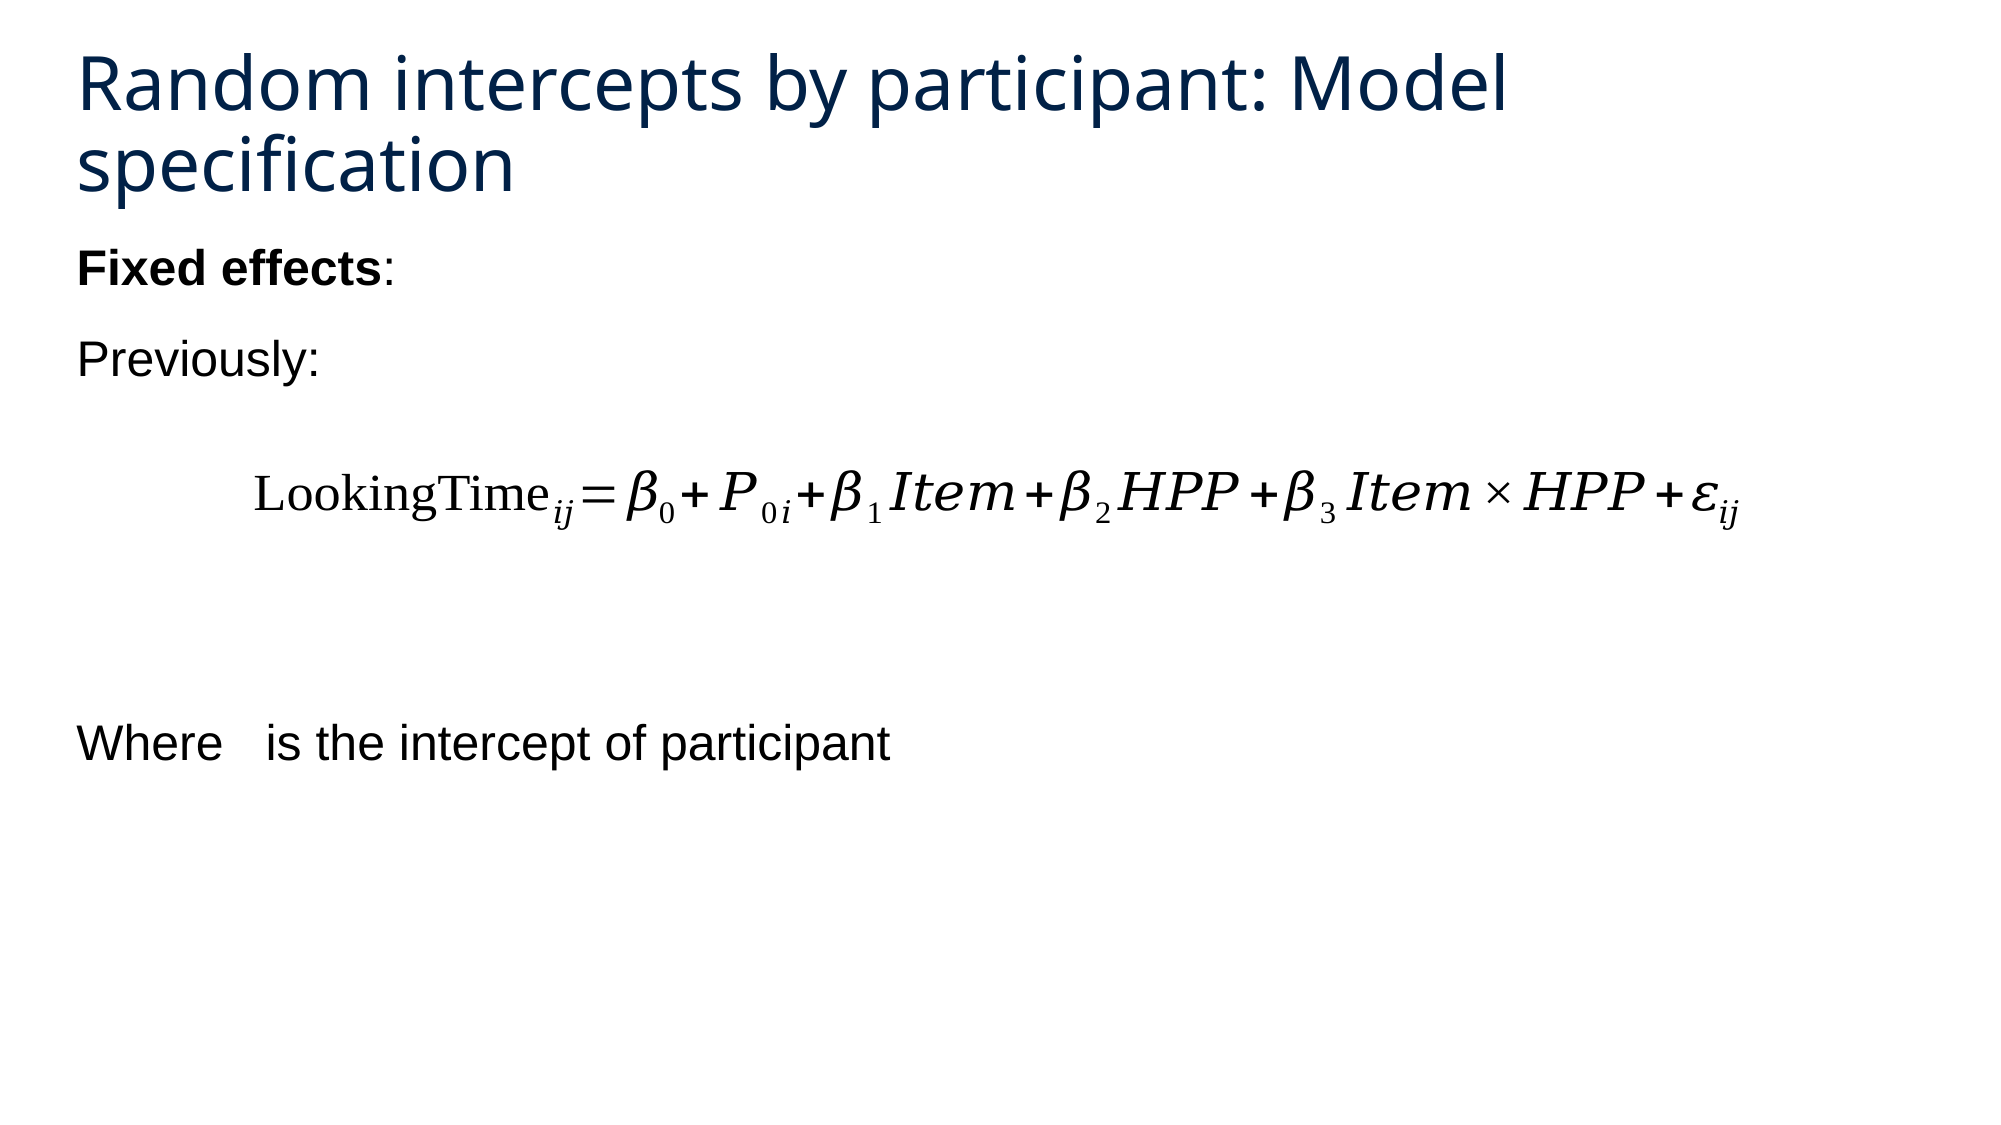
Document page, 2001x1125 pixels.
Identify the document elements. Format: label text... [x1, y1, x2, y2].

list Fixed effects: Previously: [61, 216, 1934, 1014]
title Random intercepts by participant: Model specification [61, 59, 1934, 194]
